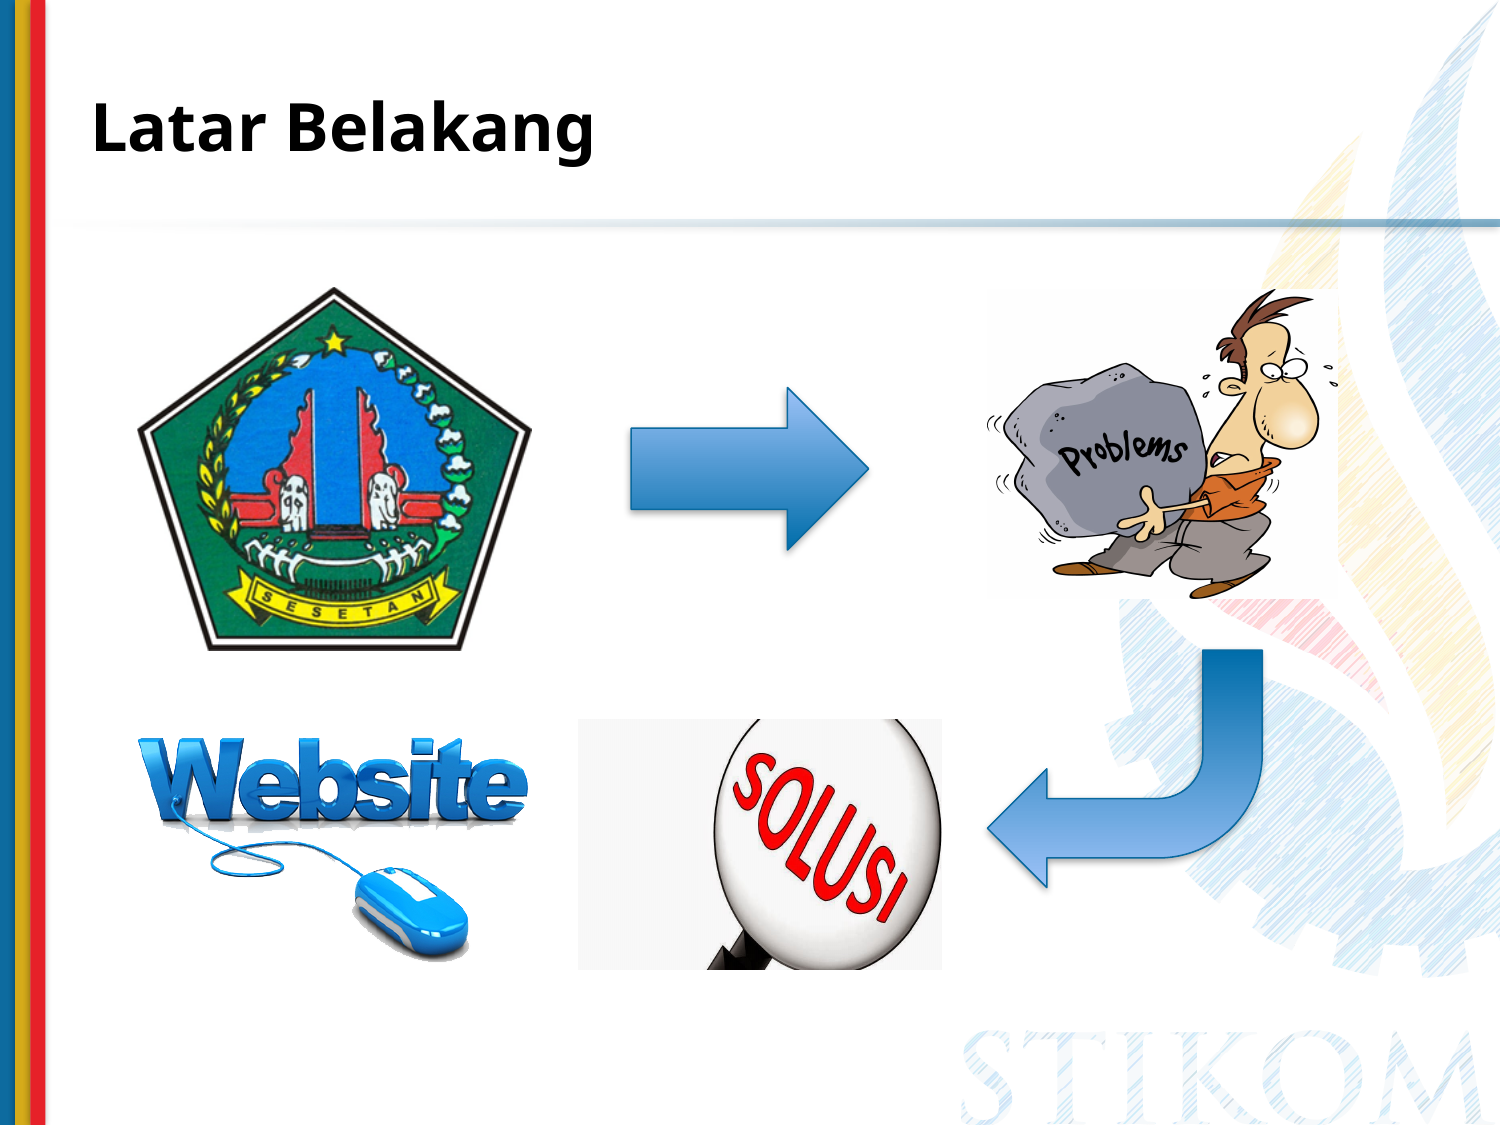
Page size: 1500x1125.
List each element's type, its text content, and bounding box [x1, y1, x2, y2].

text_box [986, 649, 1264, 889]
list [137, 287, 533, 651]
picture [133, 716, 533, 970]
picture [987, 289, 1338, 600]
text_box [630, 386, 870, 551]
picture [578, 719, 942, 970]
title Latar Belakang [75, 30, 1425, 219]
